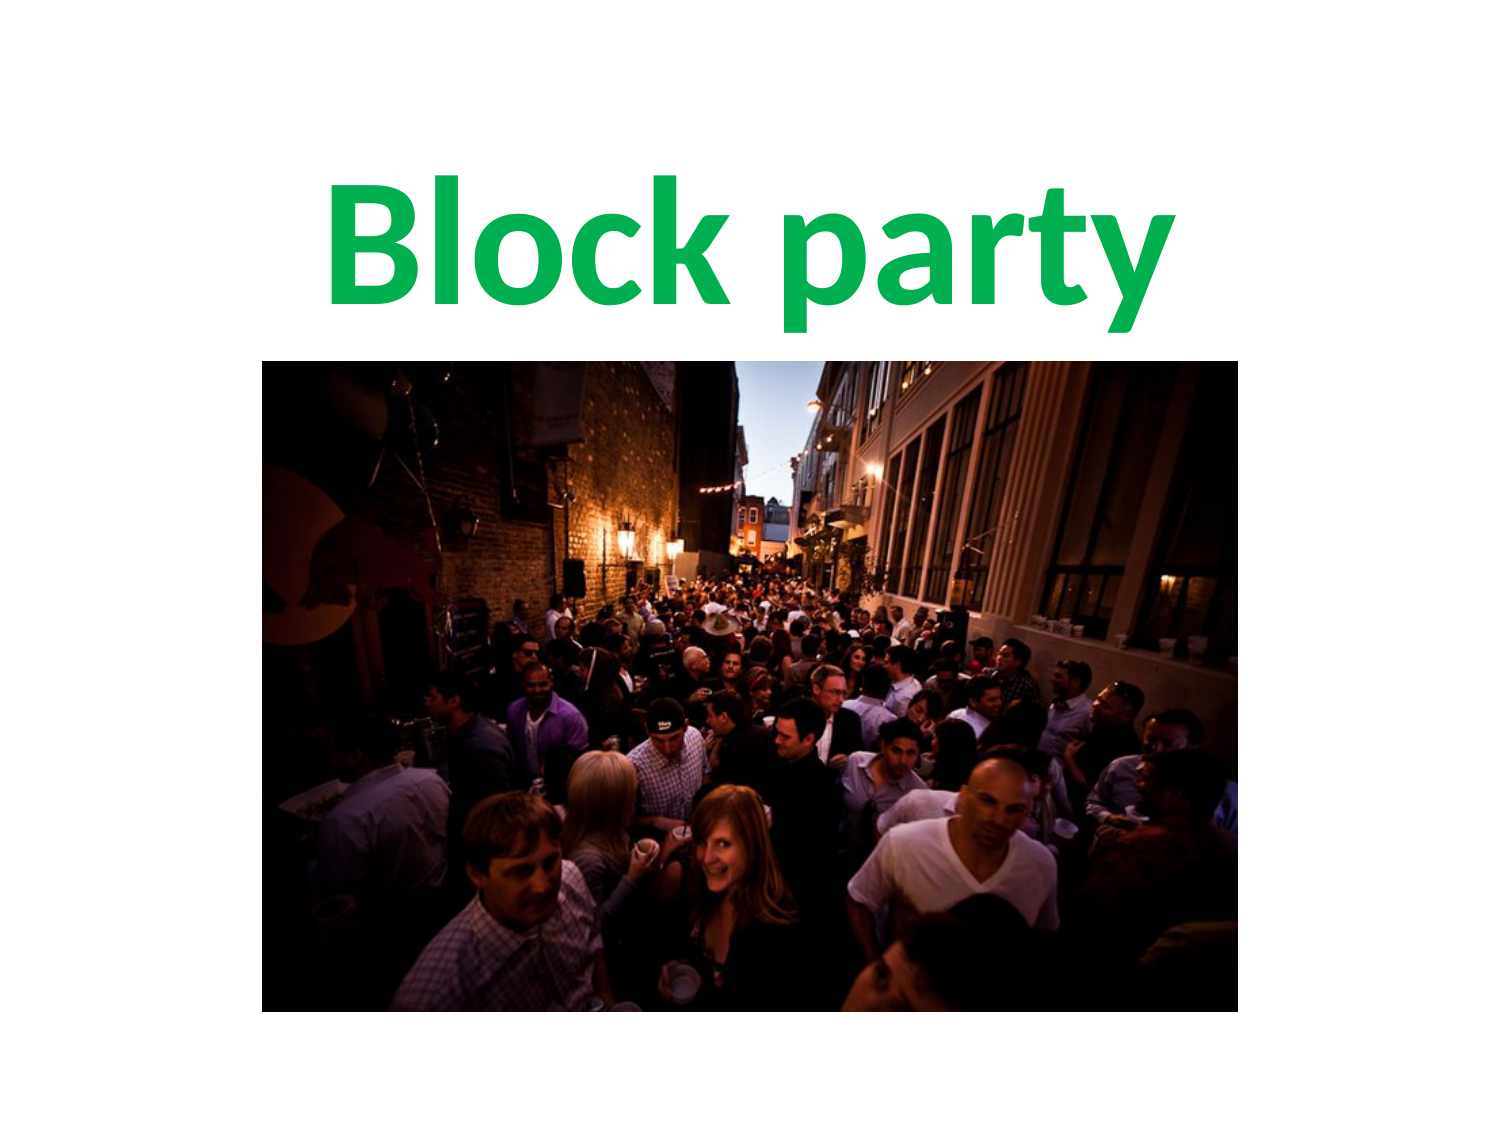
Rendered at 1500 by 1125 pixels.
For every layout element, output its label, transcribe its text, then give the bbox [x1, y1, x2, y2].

list Block party [75, 113, 1425, 379]
picture [262, 361, 1238, 1012]
